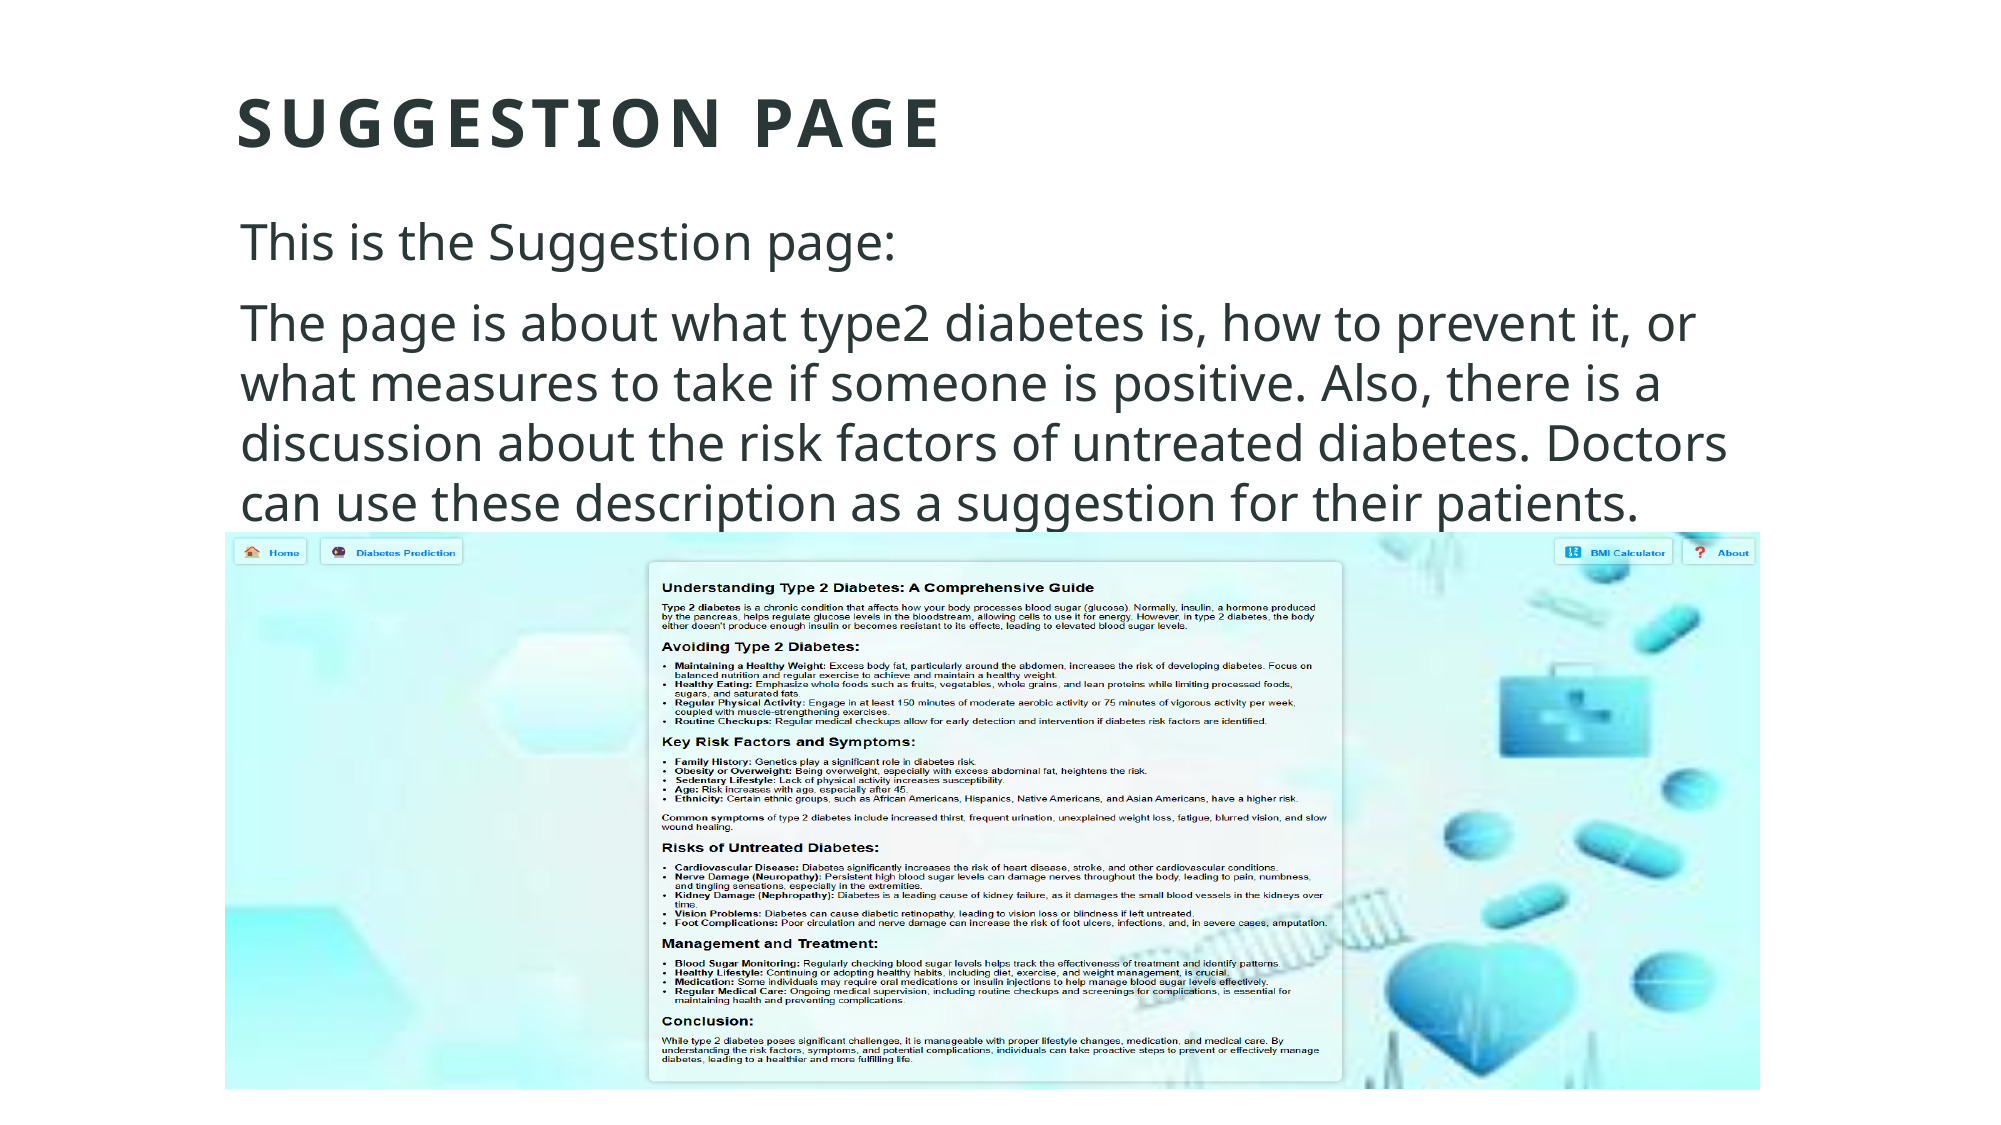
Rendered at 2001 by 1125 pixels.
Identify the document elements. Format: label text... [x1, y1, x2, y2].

list This is the Suggestion page: The page is about what type2 diabetes is, how to prevent it, or what measures to take if someone is positive. Also, there is a discussion about the risk factors of untreated diabetes. Doctors can use these description as a suggestion for their patients. [225, 203, 1807, 1100]
picture [224, 532, 1760, 1089]
title Suggestion page [221, 78, 1779, 170]
